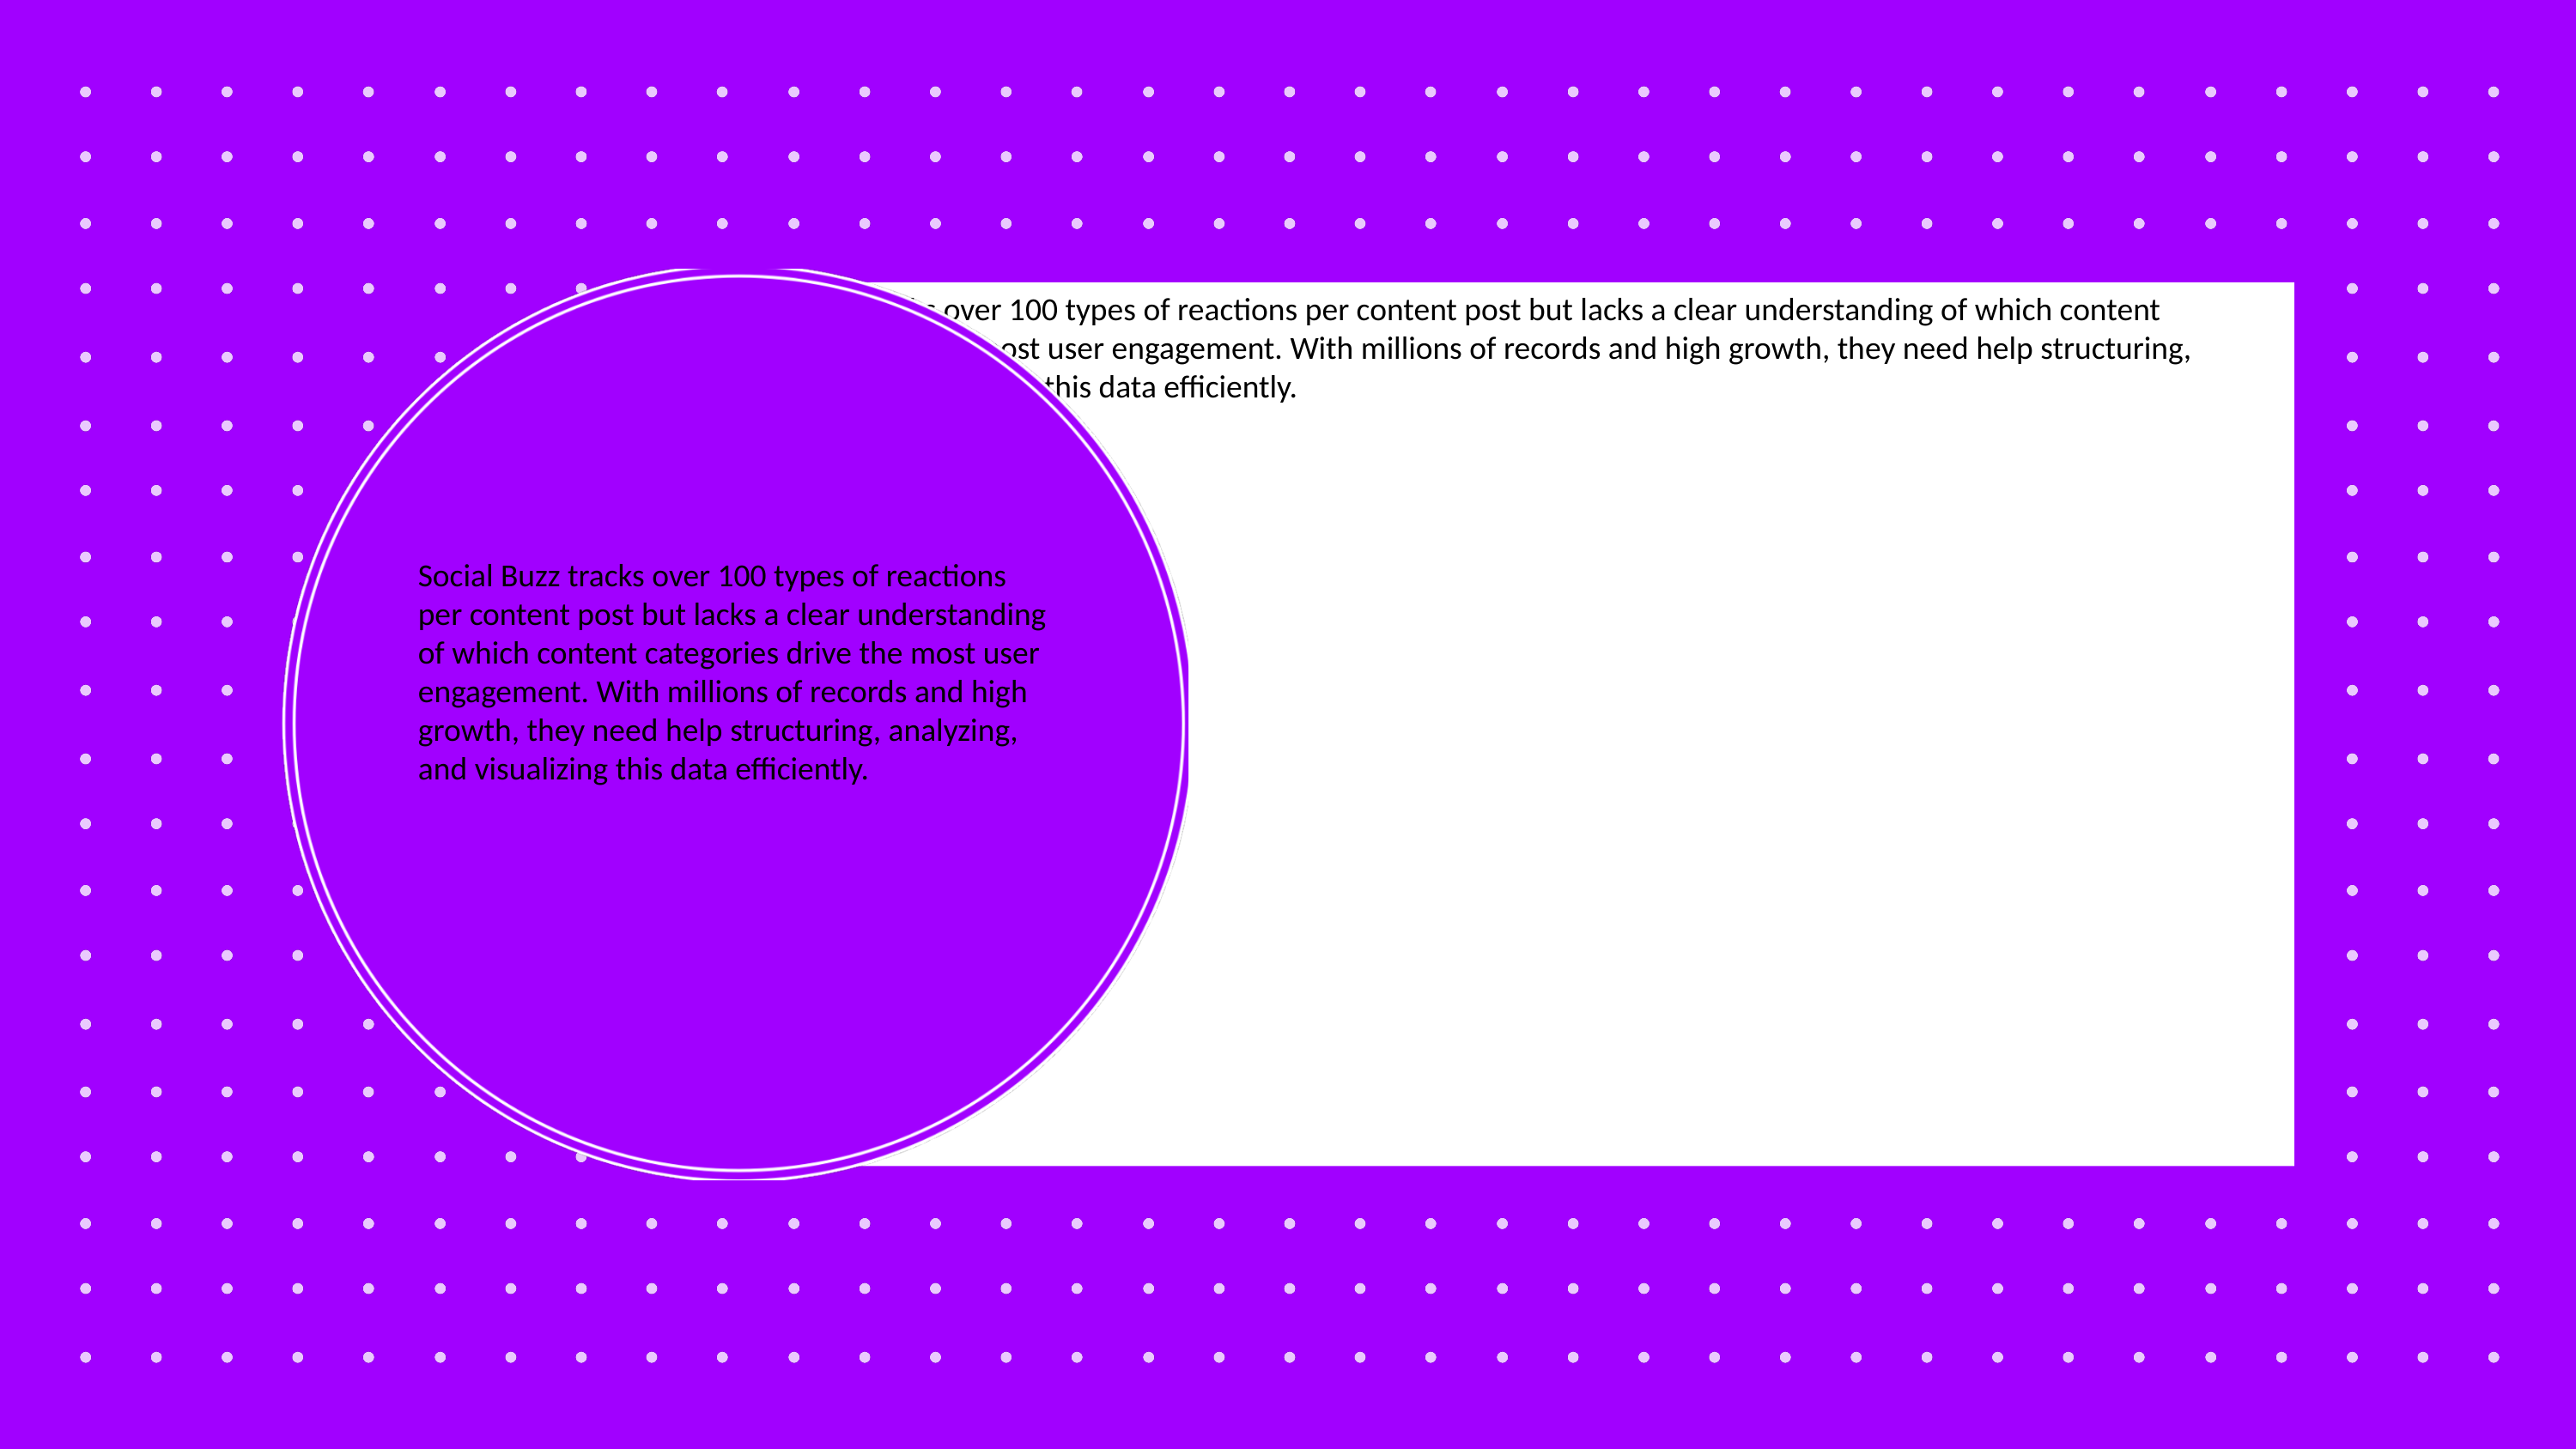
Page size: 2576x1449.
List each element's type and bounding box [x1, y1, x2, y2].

picture [278, 268, 1189, 1180]
text_box [72, 82, 2504, 1367]
